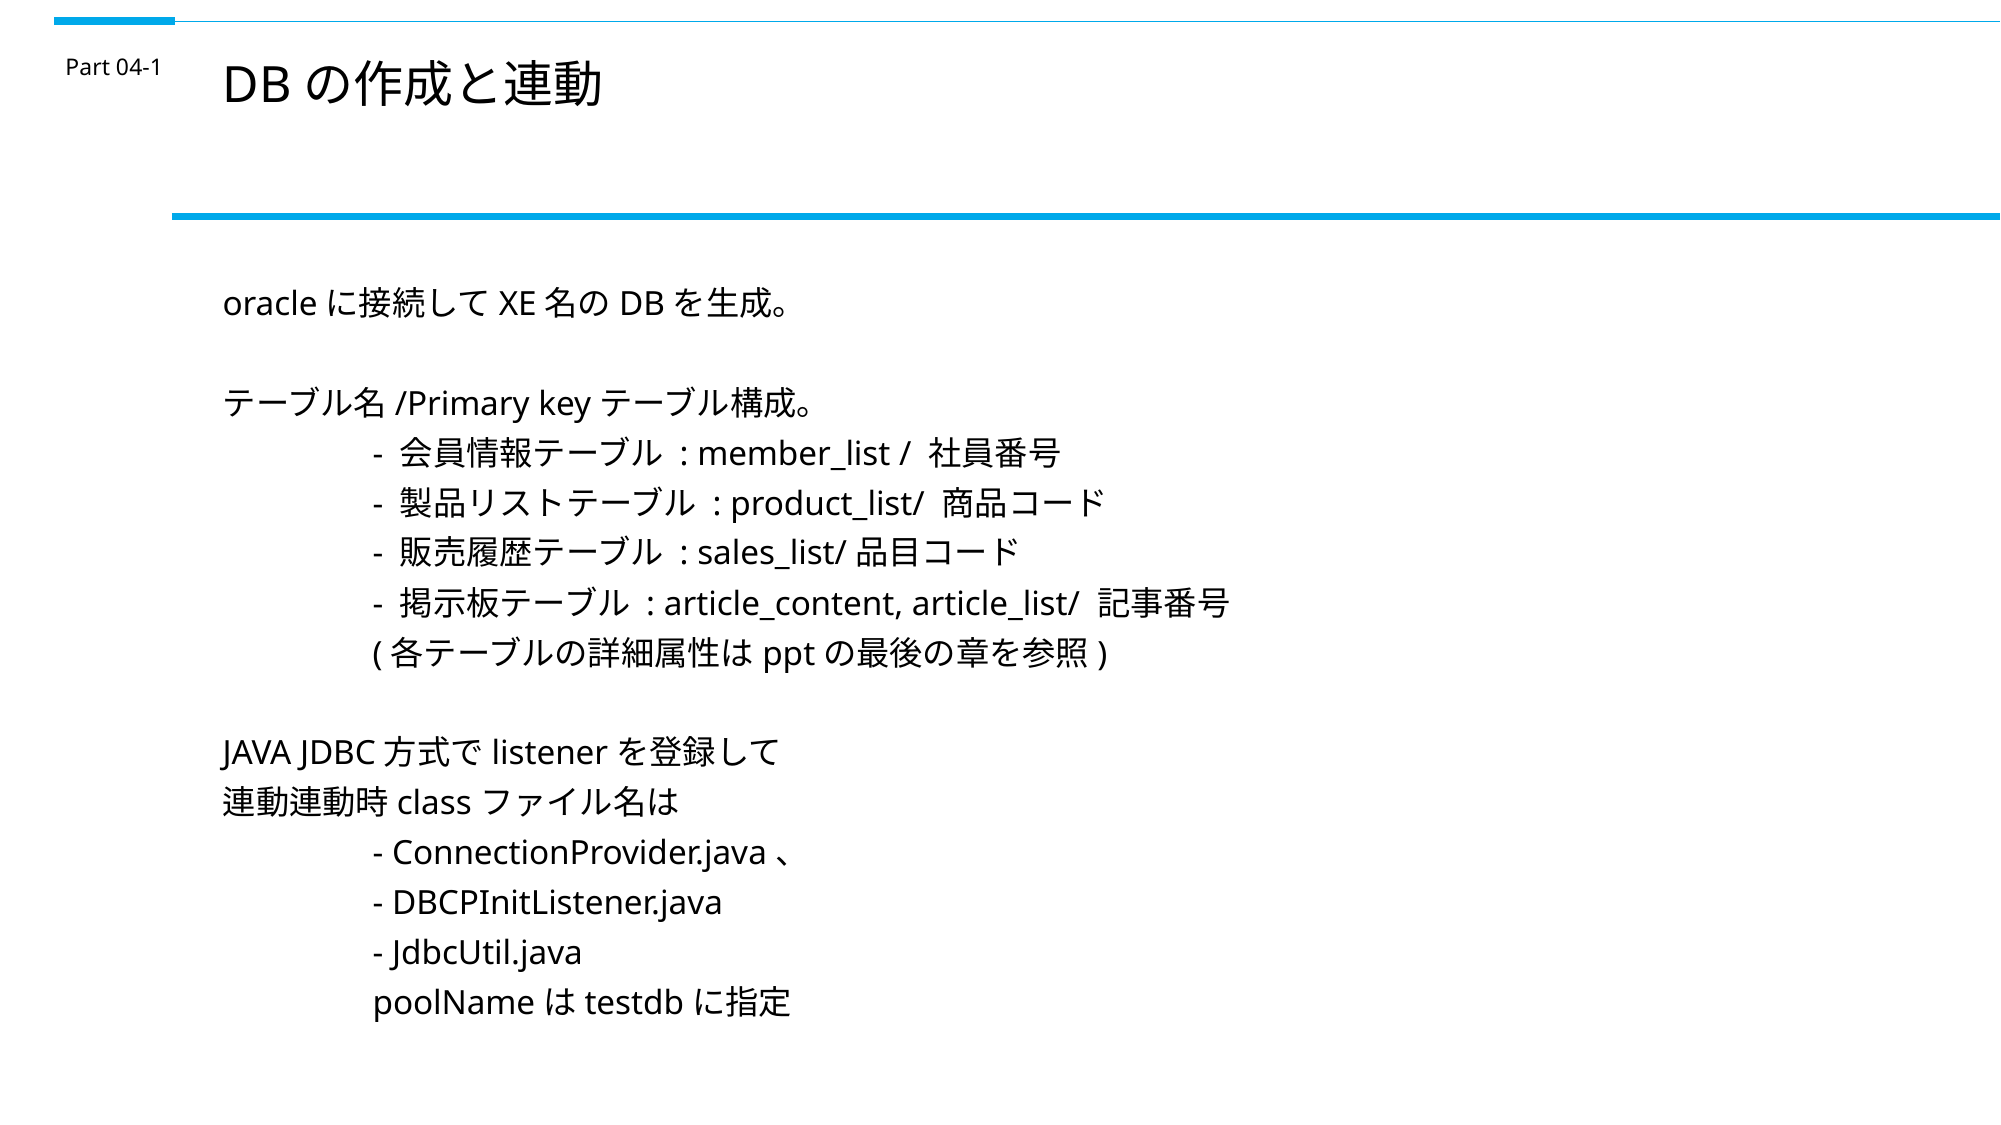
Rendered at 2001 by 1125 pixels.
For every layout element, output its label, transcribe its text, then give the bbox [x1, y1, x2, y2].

text_box DBの作成と連動 [207, 45, 1210, 120]
text_box oracleに接続してXE名のDBを生成。 テーブル名/Primary keyテーブル構成。 - 会員情報テーブル : member_list / 社員番号 - 製品リストテーブル : product_list/ 商品コード - 販売履歴テーブル : sales_list/品目コード - 掲示板テーブル : article_content, article_list/ 記事番号 (各テーブルの詳細属性はpptの最後の章を参照) JAVA JDBC方式でlistenerを登録して 連動連動時classファイル名は - ConnectionProvider.java、 - DBCPInitListener.java - JdbcUtil.java poolNameはtestdbに指定 [207, 264, 1648, 1029]
text_box [54, 17, 175, 25]
text_box Part 04-1 [50, 45, 179, 88]
